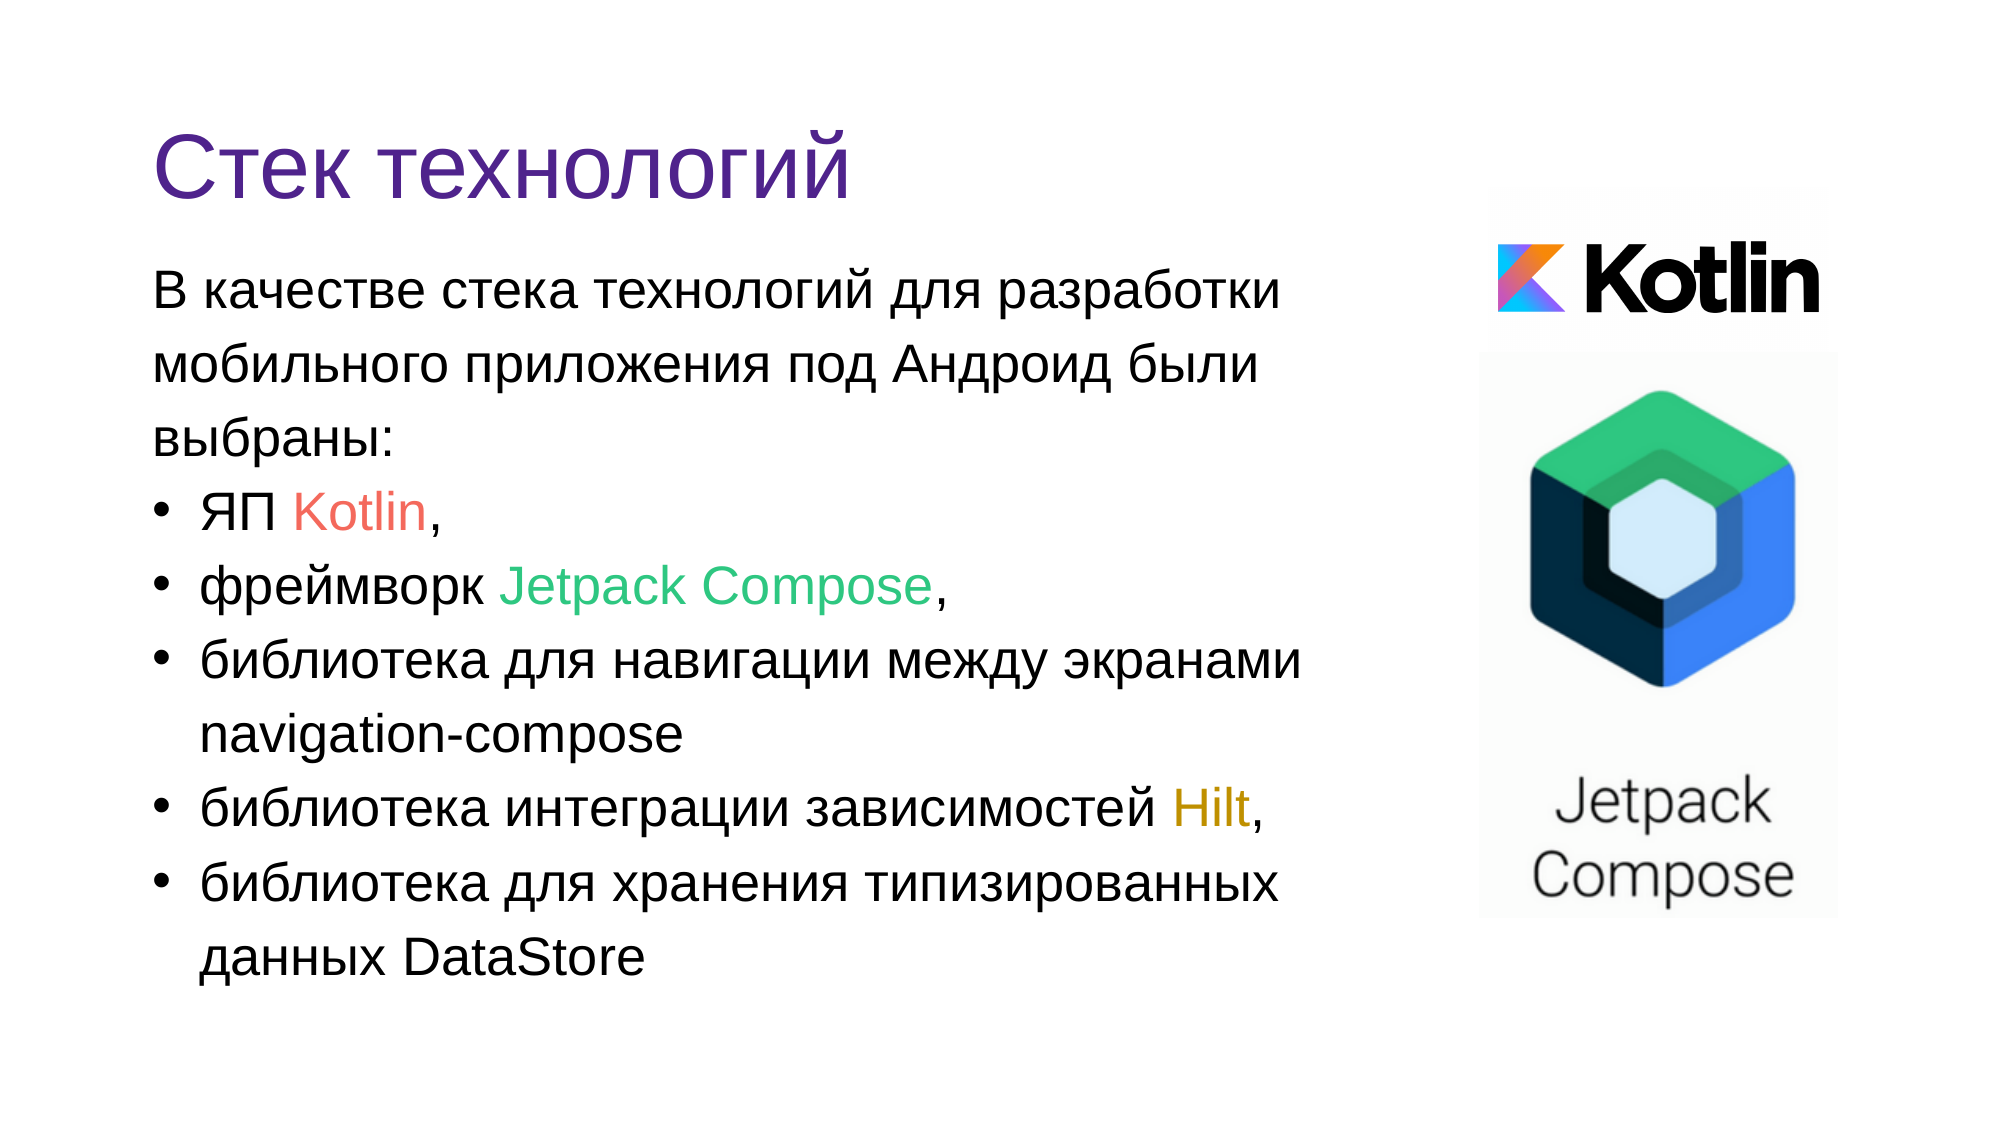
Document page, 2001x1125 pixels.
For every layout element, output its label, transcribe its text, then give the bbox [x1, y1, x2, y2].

text_box В качестве стека технологий для разработки мобильного приложения под Андроид были выбраны: ЯП Kotlin, фреймворк Jetpack Compose, библиотека для навигации между экранами navigation-compose библиотека интеграции зависимостей Hilt, библиотека для хранения типизированных данных DataStore [137, 237, 1385, 1059]
picture [1479, 187, 1838, 918]
title Стек технологий [137, 59, 1863, 278]
